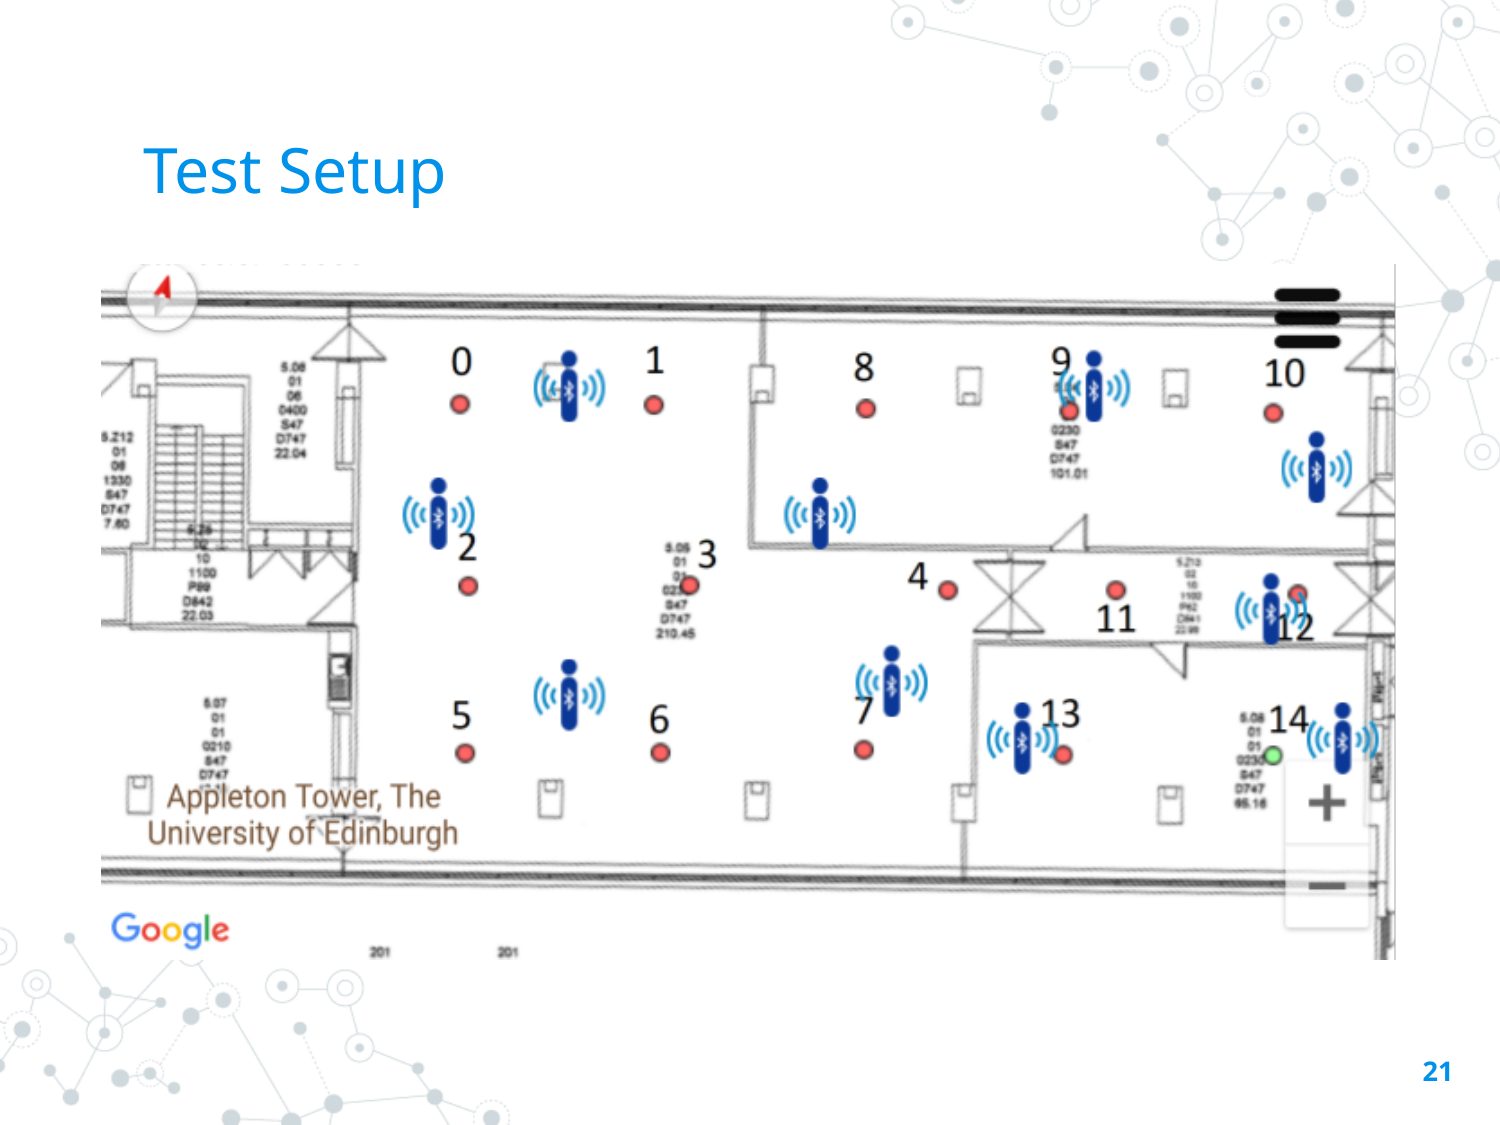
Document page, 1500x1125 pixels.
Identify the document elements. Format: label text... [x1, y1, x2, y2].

title Test Setup [128, 67, 1372, 222]
slide_number 21 [1378, 1038, 1469, 1125]
picture [0, 0, 1500, 1125]
